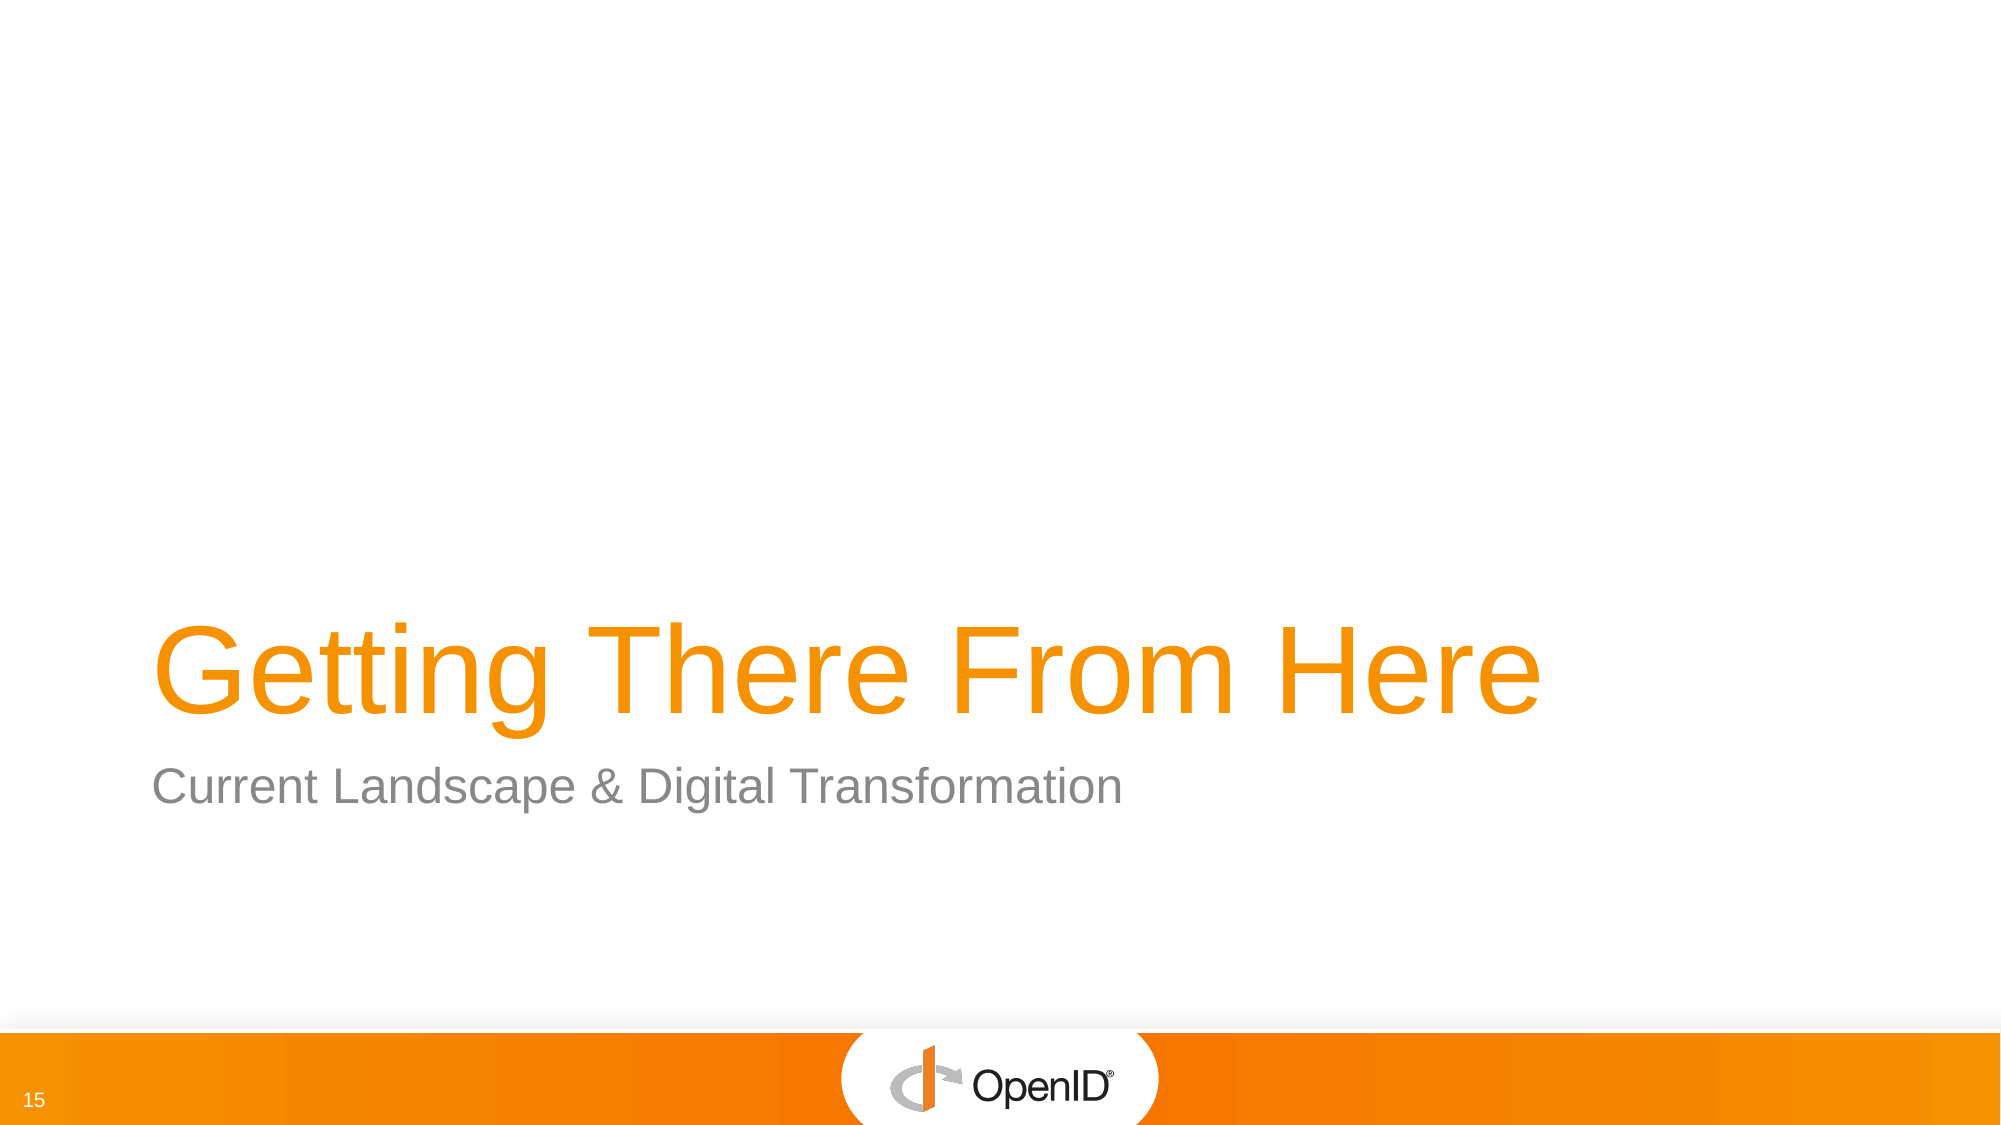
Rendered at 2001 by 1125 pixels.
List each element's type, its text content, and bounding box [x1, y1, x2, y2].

list Current Landscape & Digital Transformation [136, 752, 1862, 999]
title Getting There From Here [136, 280, 1862, 749]
picture [873, 1032, 1127, 1125]
